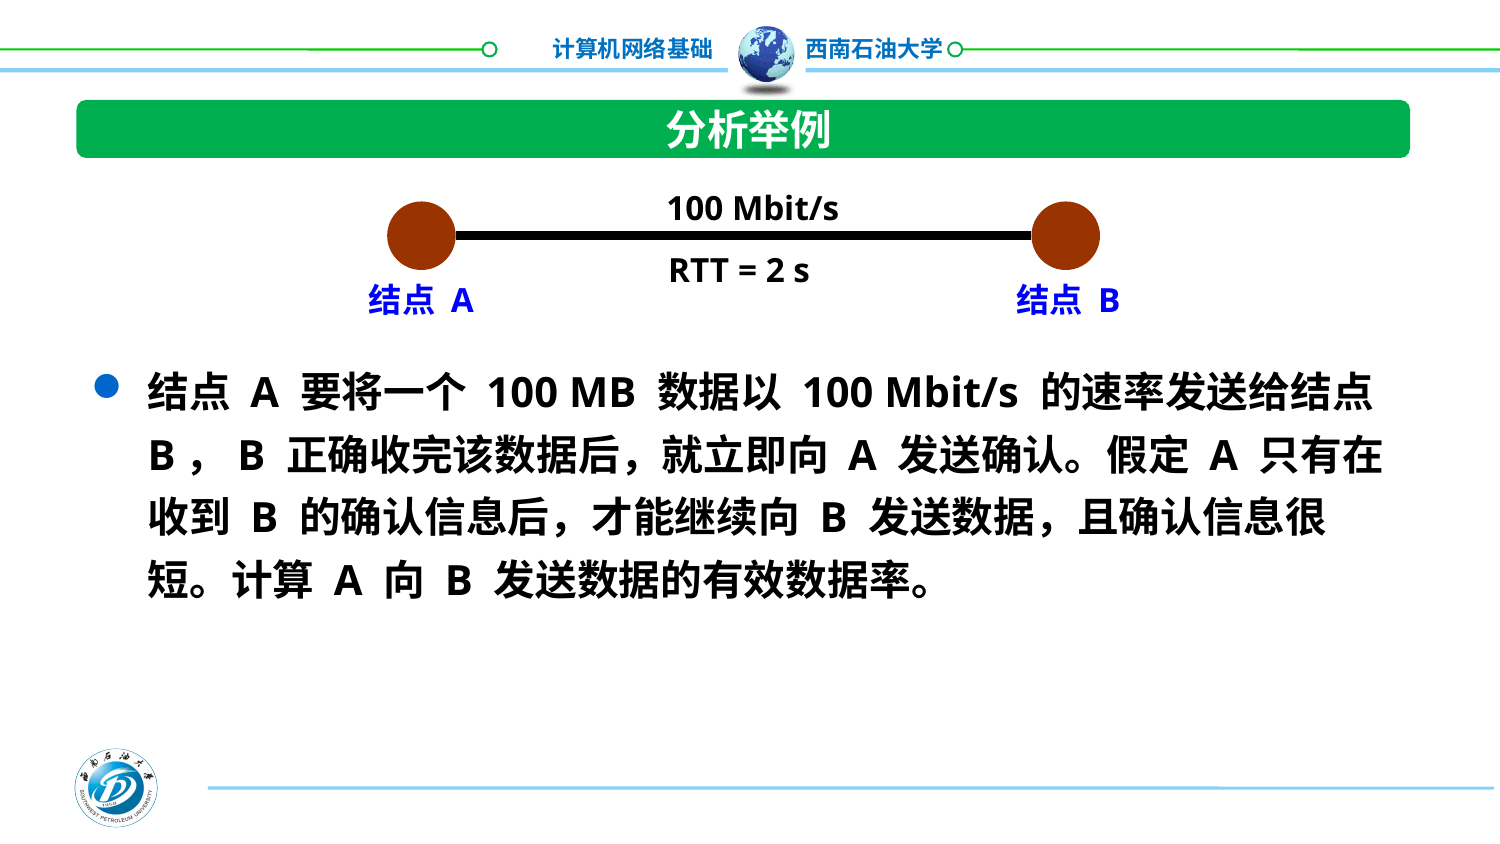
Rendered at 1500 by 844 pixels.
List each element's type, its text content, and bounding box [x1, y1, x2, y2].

list 分析举例 [204, 99, 1293, 158]
picture [736, 24, 796, 99]
list 结点 A 要将一个 100 MB 数据以 100 Mbit/s 的速率发送给结点 B，B 正确收完该数据后，就立即向 A 发送确认。假定 A 只有在收到 B 的确认信息后，才能继续向 B 发送数据，且确认信息很短。计算 A 向 B 发送数据的有效数据率。 [76, 159, 1410, 716]
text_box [354, 179, 1134, 328]
picture [74, 748, 158, 828]
